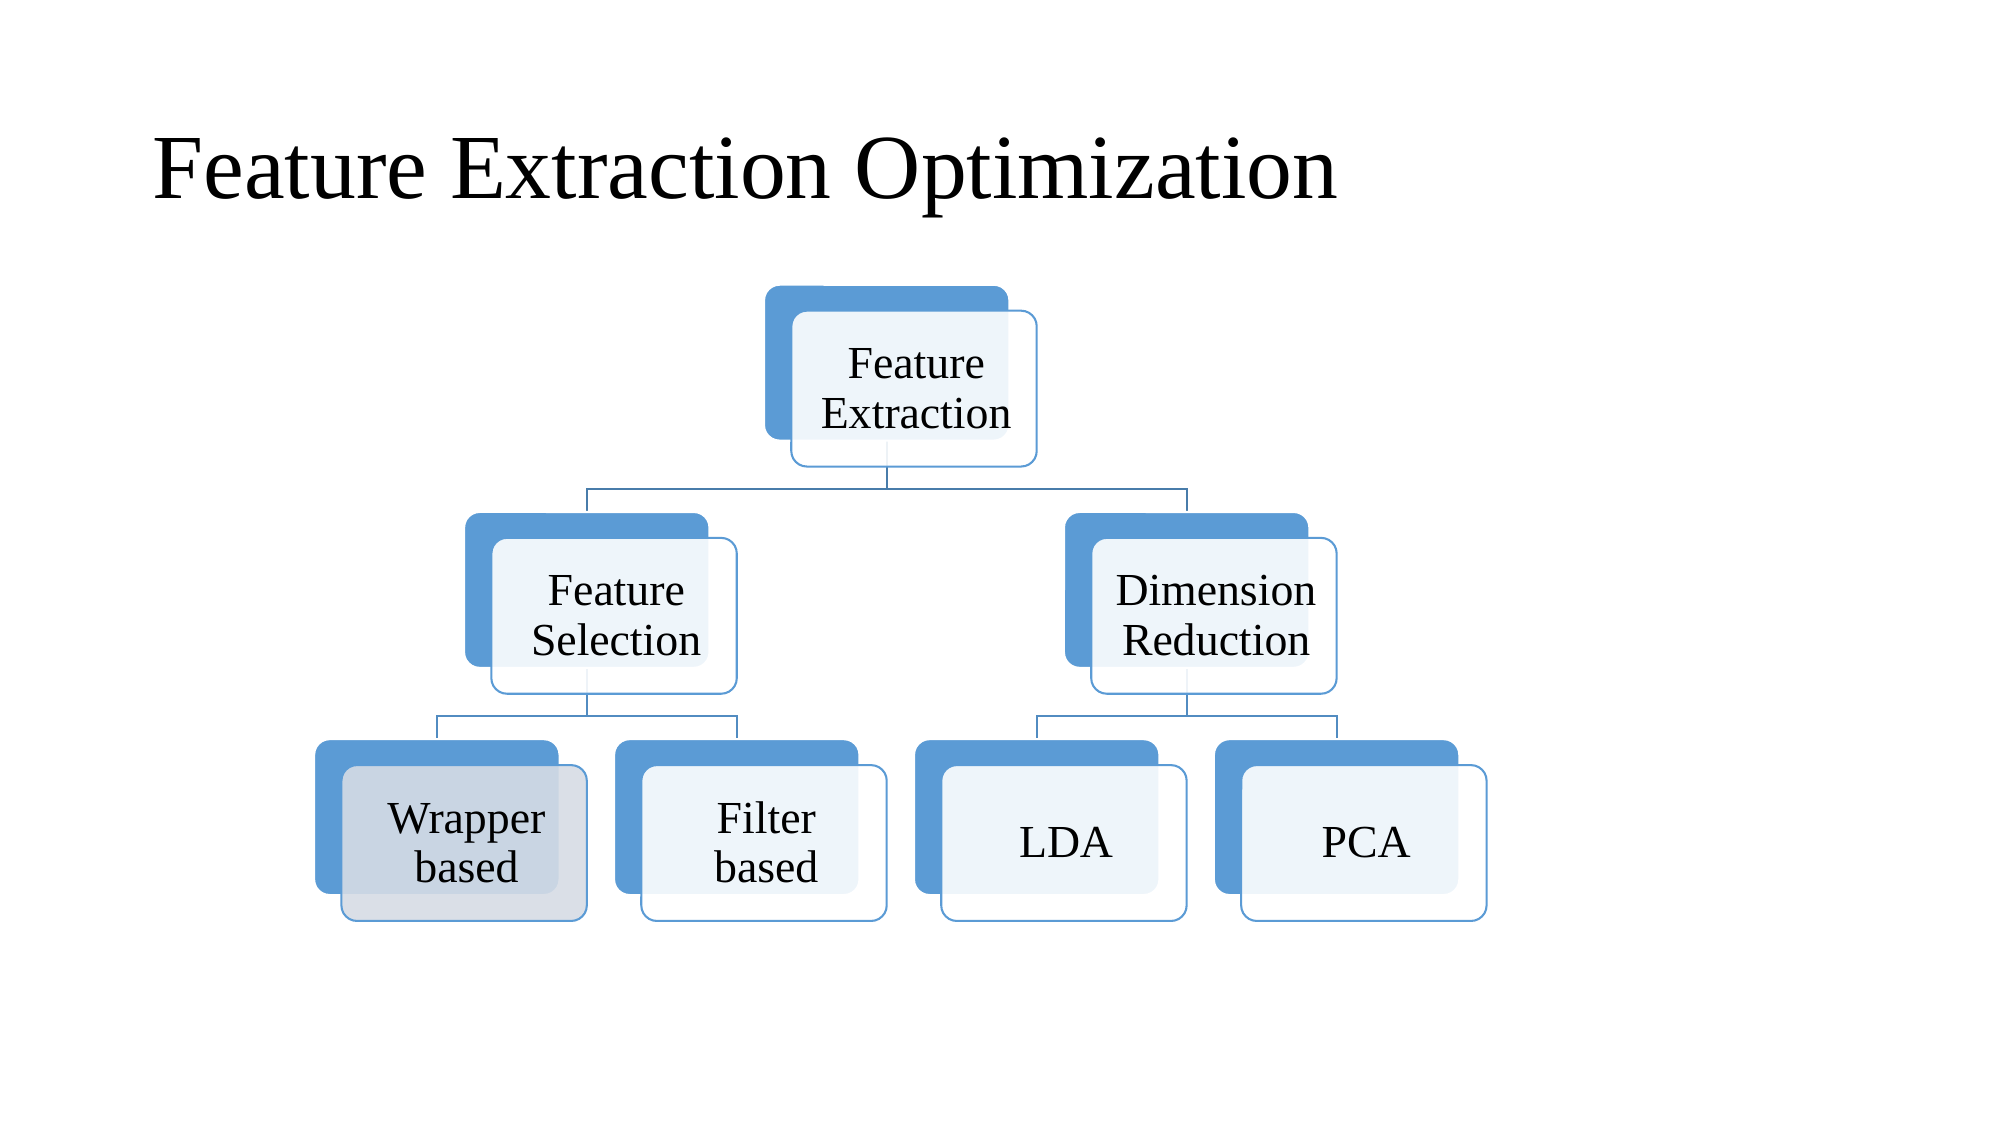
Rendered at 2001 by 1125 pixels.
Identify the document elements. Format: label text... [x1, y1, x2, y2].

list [195, 284, 1606, 922]
title Feature Extraction Optimization [137, 59, 1863, 278]
